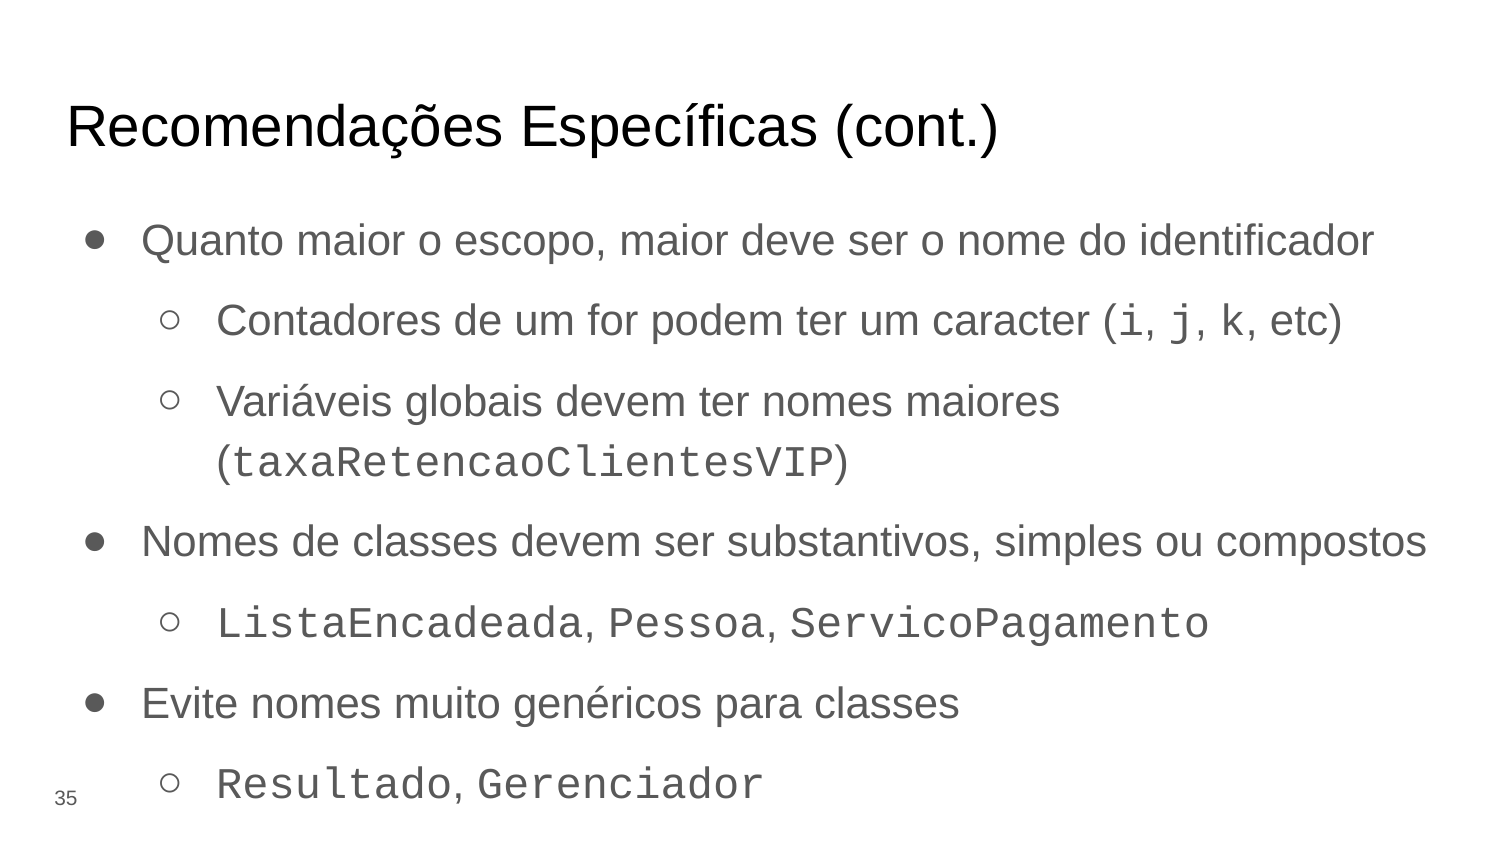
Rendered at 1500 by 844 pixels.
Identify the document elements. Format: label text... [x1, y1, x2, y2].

slide_number ‹#› [2, 764, 93, 830]
title Recomendações Específicas (cont.) [51, 72, 1449, 167]
text_box Quanto maior o escopo, maior deve ser o nome do identificador Contadores de um for podem ter um caracter (i, j, k, etc) Variáveis globais devem ter nomes maiores (taxaRetencaoClientesVIP) Nomes de classes devem ser substantivos, simples ou compostos ListaEncadeada, Pessoa, ServicoPagamento Evite nomes muito genéricos para classes Resultado, Gerenciador [51, 188, 1449, 459]
